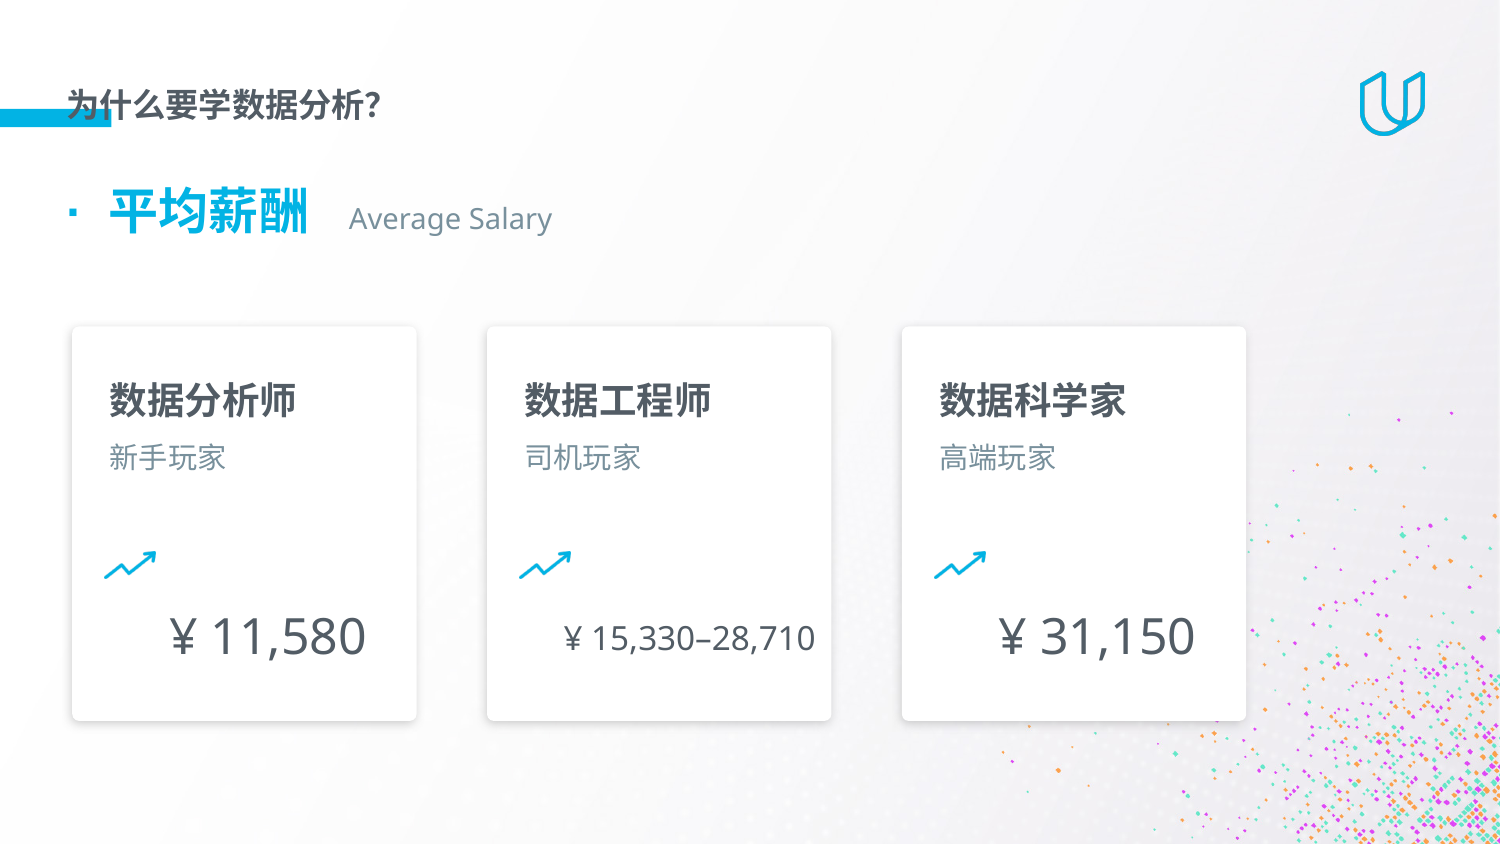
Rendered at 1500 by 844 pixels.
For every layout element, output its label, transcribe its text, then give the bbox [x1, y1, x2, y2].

title 数据工程师 [509, 366, 784, 428]
title 为什么要学数据分析？ [51, 56, 1337, 151]
picture [0, 0, 1500, 844]
title 司机玩家 [509, 428, 784, 486]
title ¥ 11,580 [107, 601, 382, 669]
title ¥ 15,330–28,710 [416, 601, 832, 669]
title ¥ 31,150 [936, 601, 1212, 669]
title 数据分析师 [94, 366, 370, 428]
title 高端玩家 [924, 428, 1199, 486]
title 新手玩家 [94, 428, 370, 486]
title · 平均薪酬 Average Salary [51, 176, 674, 243]
title 数据科学家 [924, 366, 1199, 428]
